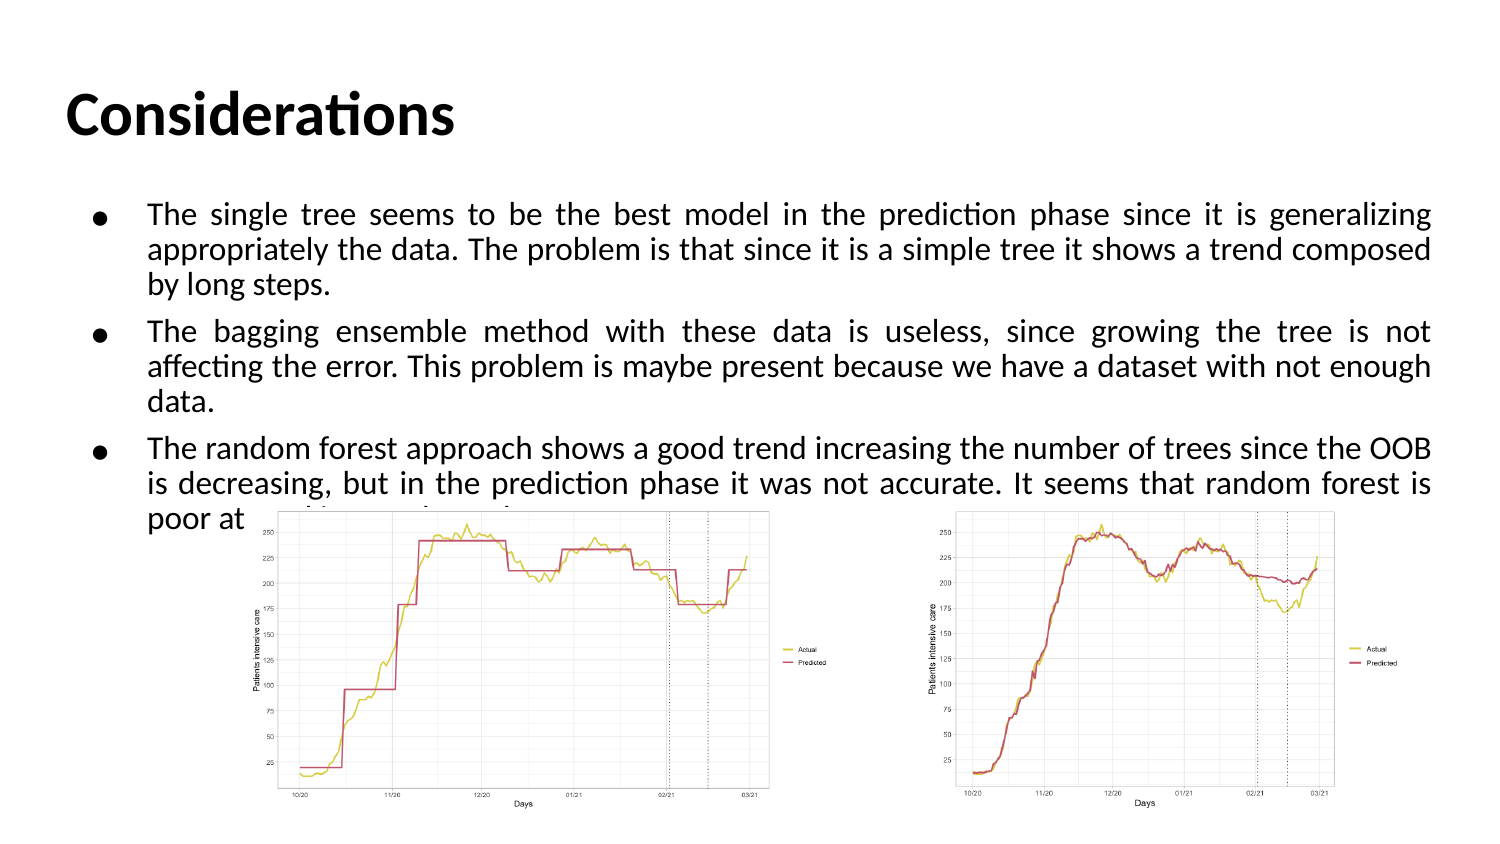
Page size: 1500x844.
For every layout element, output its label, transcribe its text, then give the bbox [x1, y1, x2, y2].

list The single tree seems to be the best model in the prediction phase since it is generalizing appropriately the data. The problem is that since it is a simple tree it shows a trend composed by long steps. The bagging ensemble method with these data is useless, since growing the tree is not affecting the error. This problem is maybe present because we have a dataset with not enough data. The random forest approach shows a good trend increasing the number of trees since the OOB is decreasing, but in the prediction phase it was not accurate. It seems that random forest is poor at working on these data. [51, 183, 1449, 759]
picture [923, 506, 1406, 812]
picture [249, 506, 834, 812]
title Considerations [51, 72, 1449, 167]
